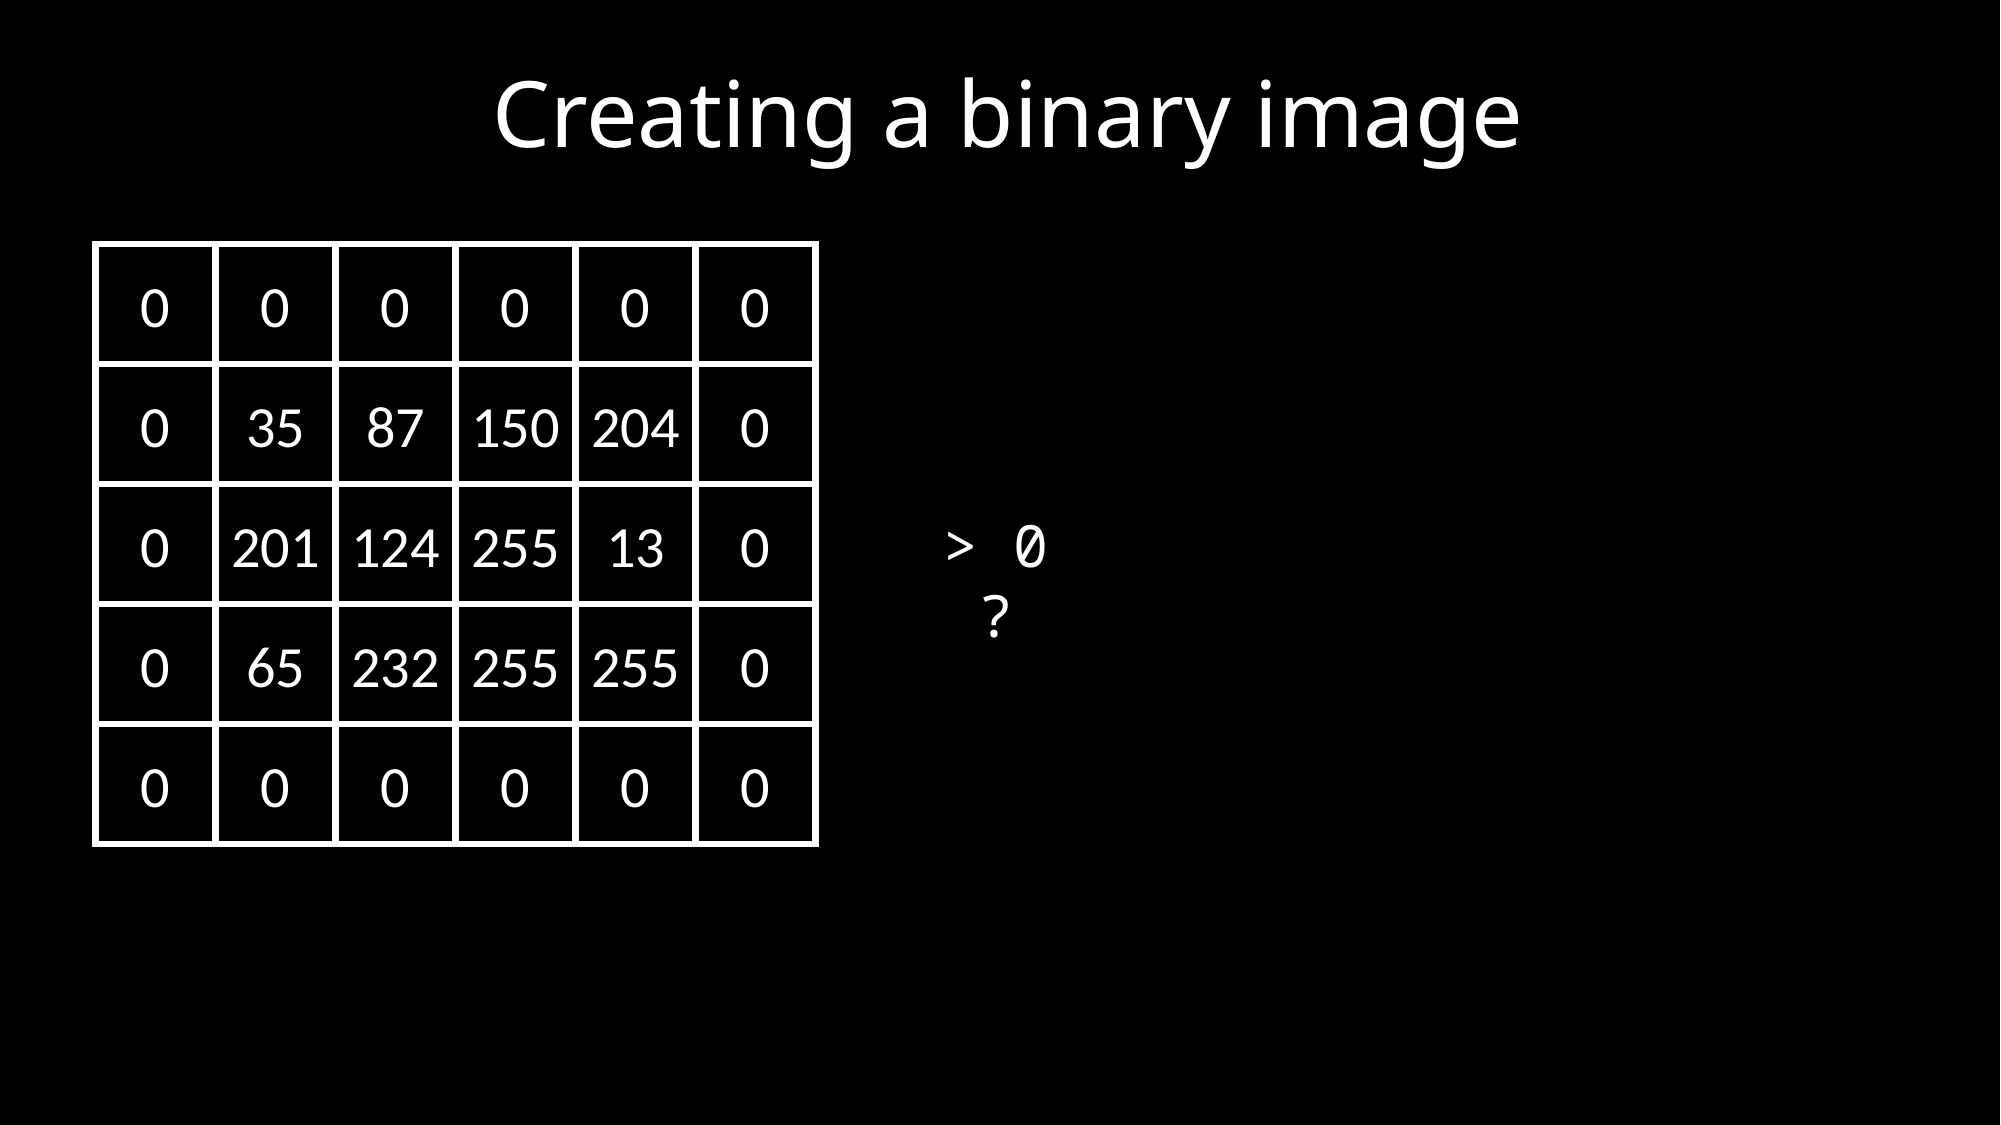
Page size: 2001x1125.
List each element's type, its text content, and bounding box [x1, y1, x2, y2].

text_box > 0 ? [928, 501, 1064, 657]
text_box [95, 244, 816, 845]
text_box Creating a binary image [145, 9, 1871, 227]
